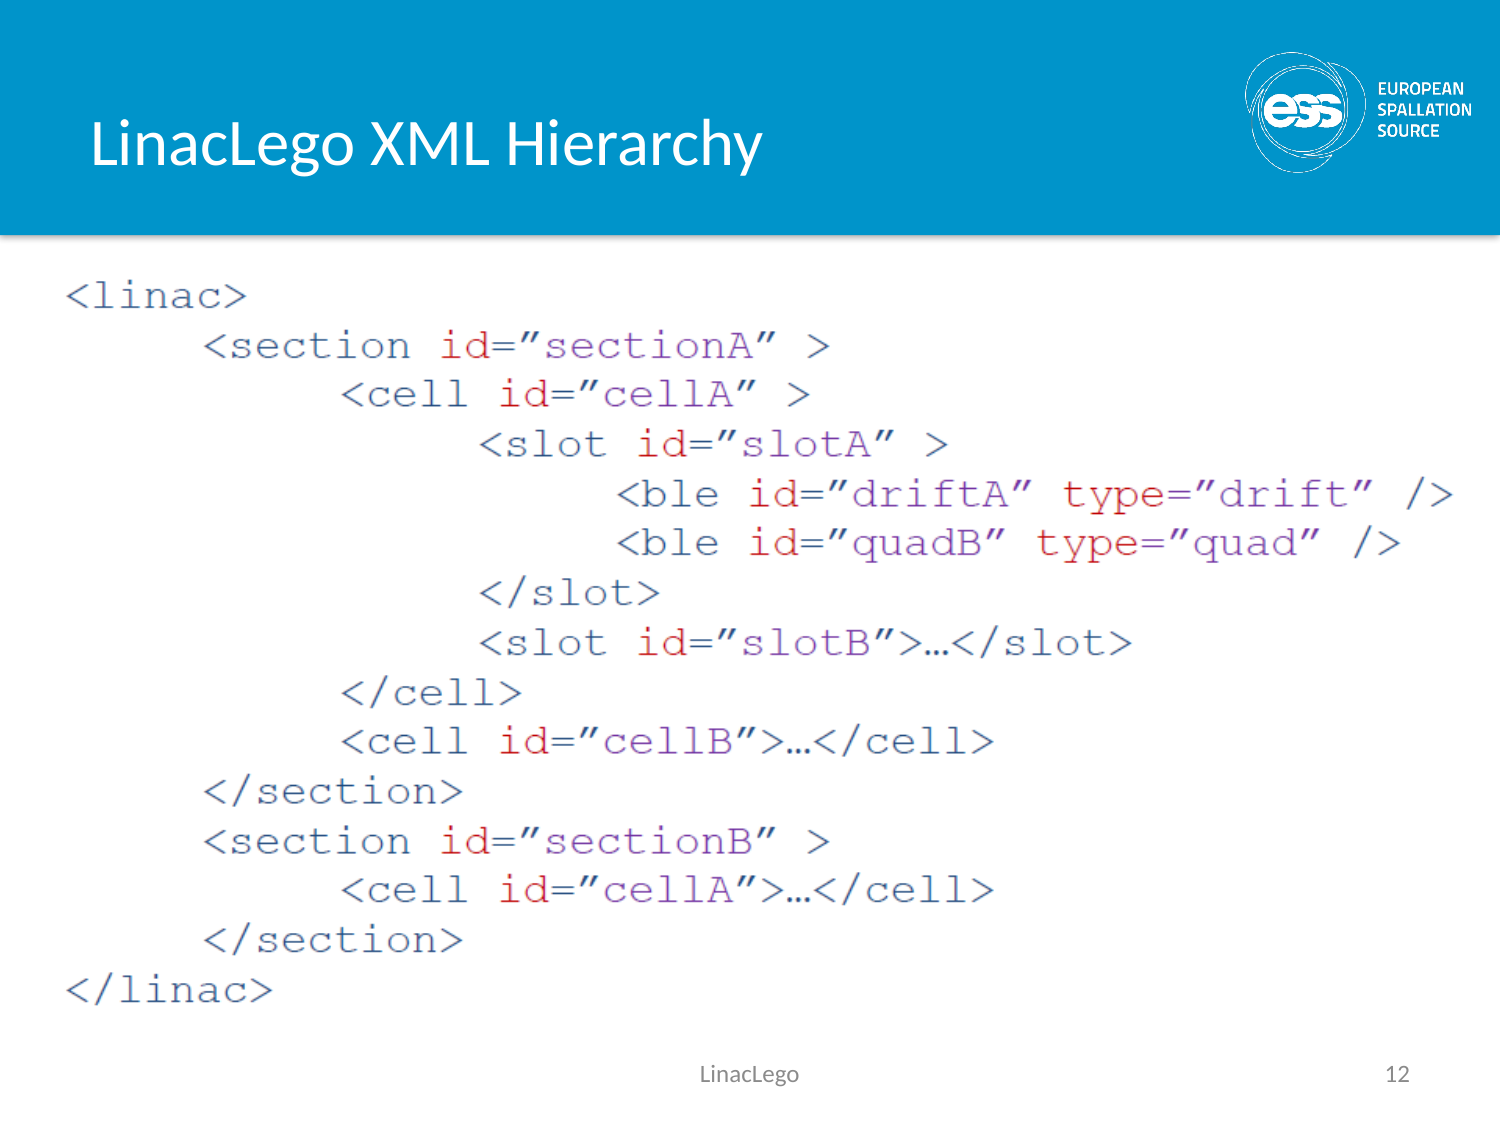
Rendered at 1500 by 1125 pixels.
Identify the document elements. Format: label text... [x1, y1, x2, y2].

picture [1389, 104, 1393, 115]
picture [1454, 83, 1458, 94]
picture [1432, 125, 1438, 136]
picture [1436, 104, 1444, 115]
picture [1398, 109, 1406, 115]
picture [1443, 86, 1450, 93]
footer LinacLego [431, 1042, 1069, 1103]
slide_number 12 [1074, 1042, 1425, 1103]
picture [23, 255, 1477, 1019]
picture [1418, 104, 1423, 115]
picture [1423, 83, 1430, 94]
picture [1400, 83, 1407, 94]
picture [1264, 94, 1342, 127]
picture [1379, 83, 1385, 94]
title LinacLego XML Hierarchy [75, 45, 1247, 233]
picture [1422, 125, 1428, 134]
picture [1409, 104, 1415, 115]
